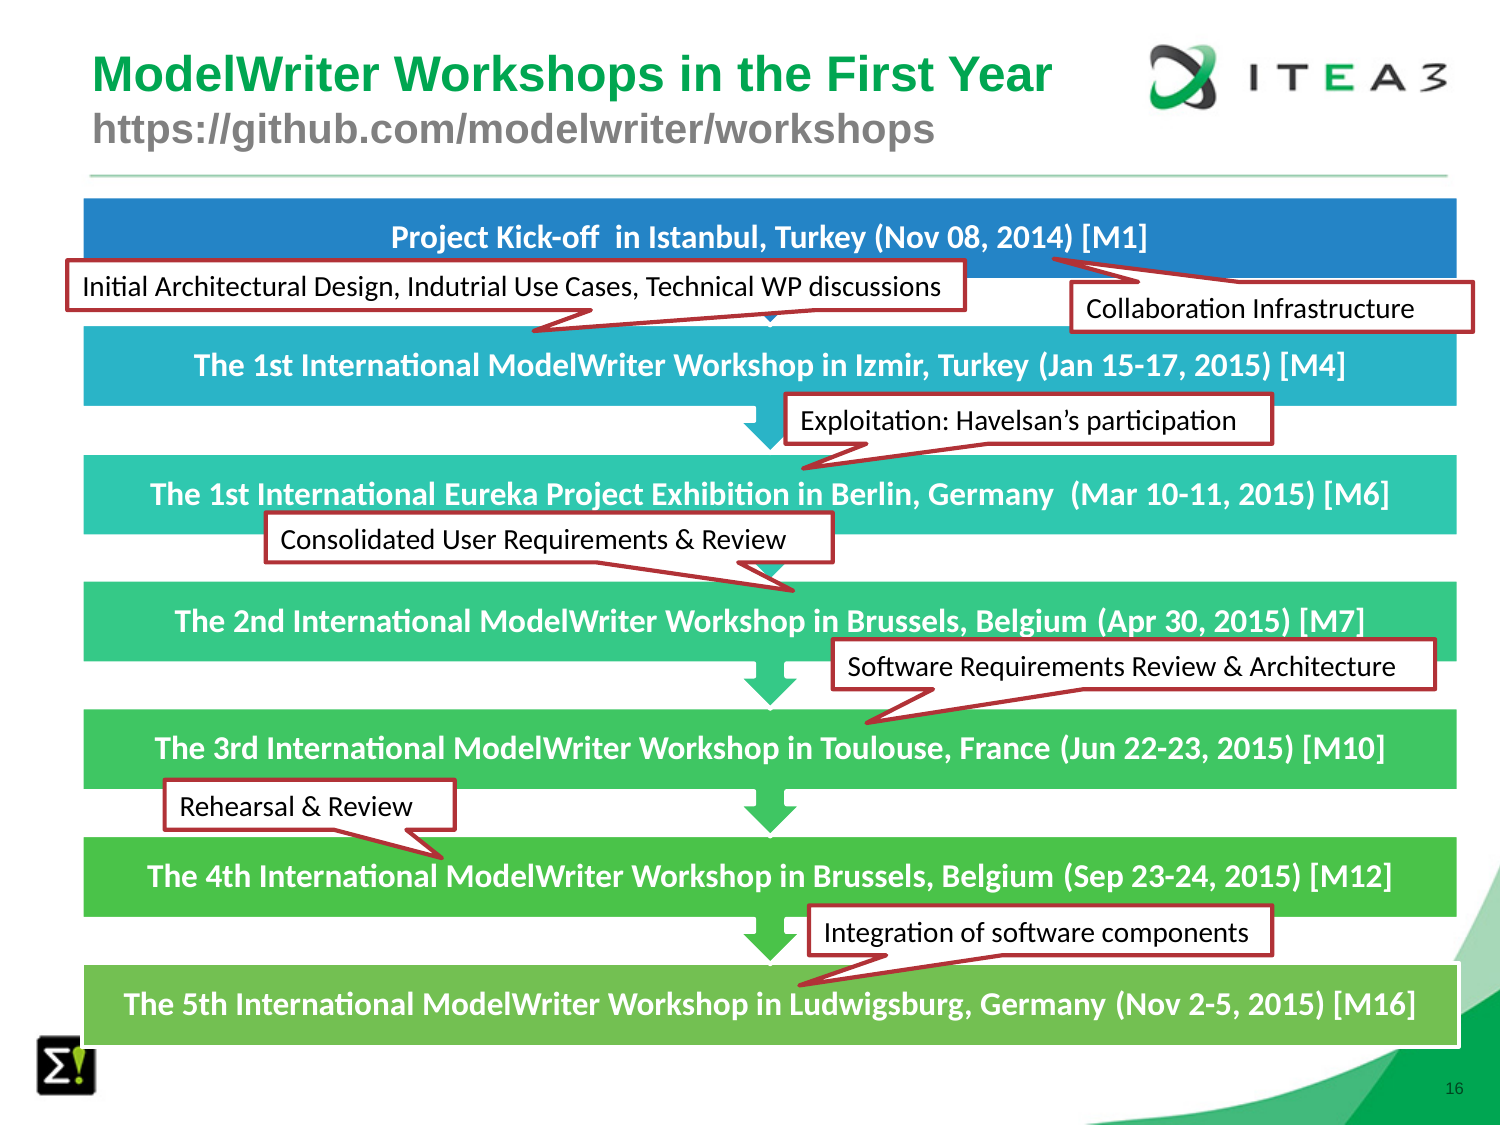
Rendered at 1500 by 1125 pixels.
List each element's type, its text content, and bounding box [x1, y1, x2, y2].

text_box Collaboration Infrastructure [1465, 279, 1476, 334]
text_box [81, 195, 1459, 1047]
picture [0, 0, 1500, 1125]
title ModelWriter Workshops in the First Year https://github.com/modelwriter/workshops [76, 23, 1099, 160]
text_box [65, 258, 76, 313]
